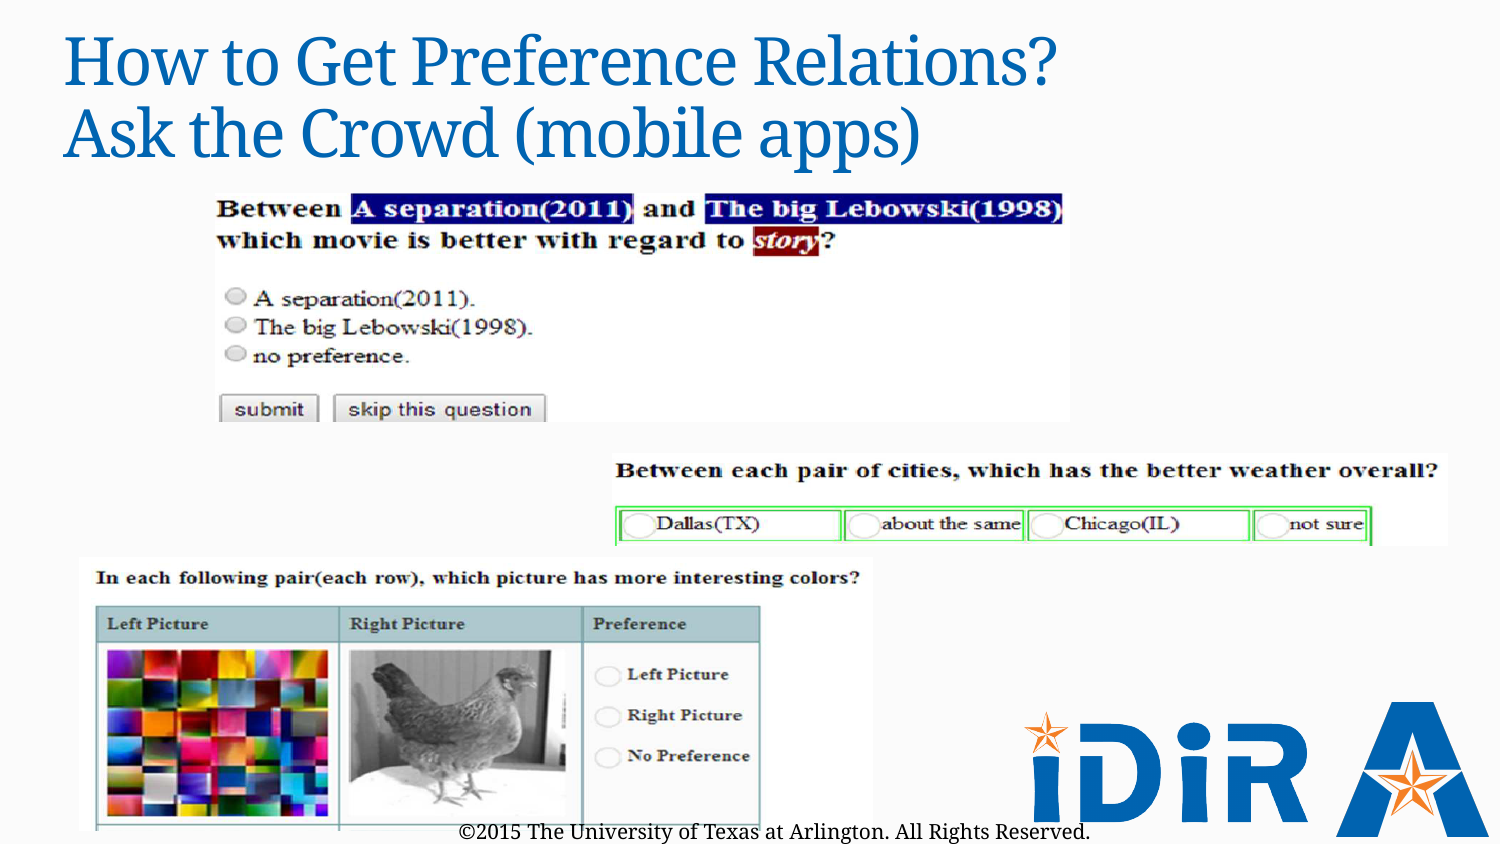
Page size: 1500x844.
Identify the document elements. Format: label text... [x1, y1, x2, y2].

picture [79, 556, 873, 831]
title How to Get Preference Relations? Ask the Crowd (mobile apps) [63, 28, 1436, 175]
picture [214, 193, 1070, 422]
picture [1022, 709, 1314, 830]
text_box ©2015 The University of Texas at Arlington. All Rights Reserved. [458, 818, 1091, 844]
picture [612, 452, 1449, 546]
picture [1336, 702, 1489, 837]
